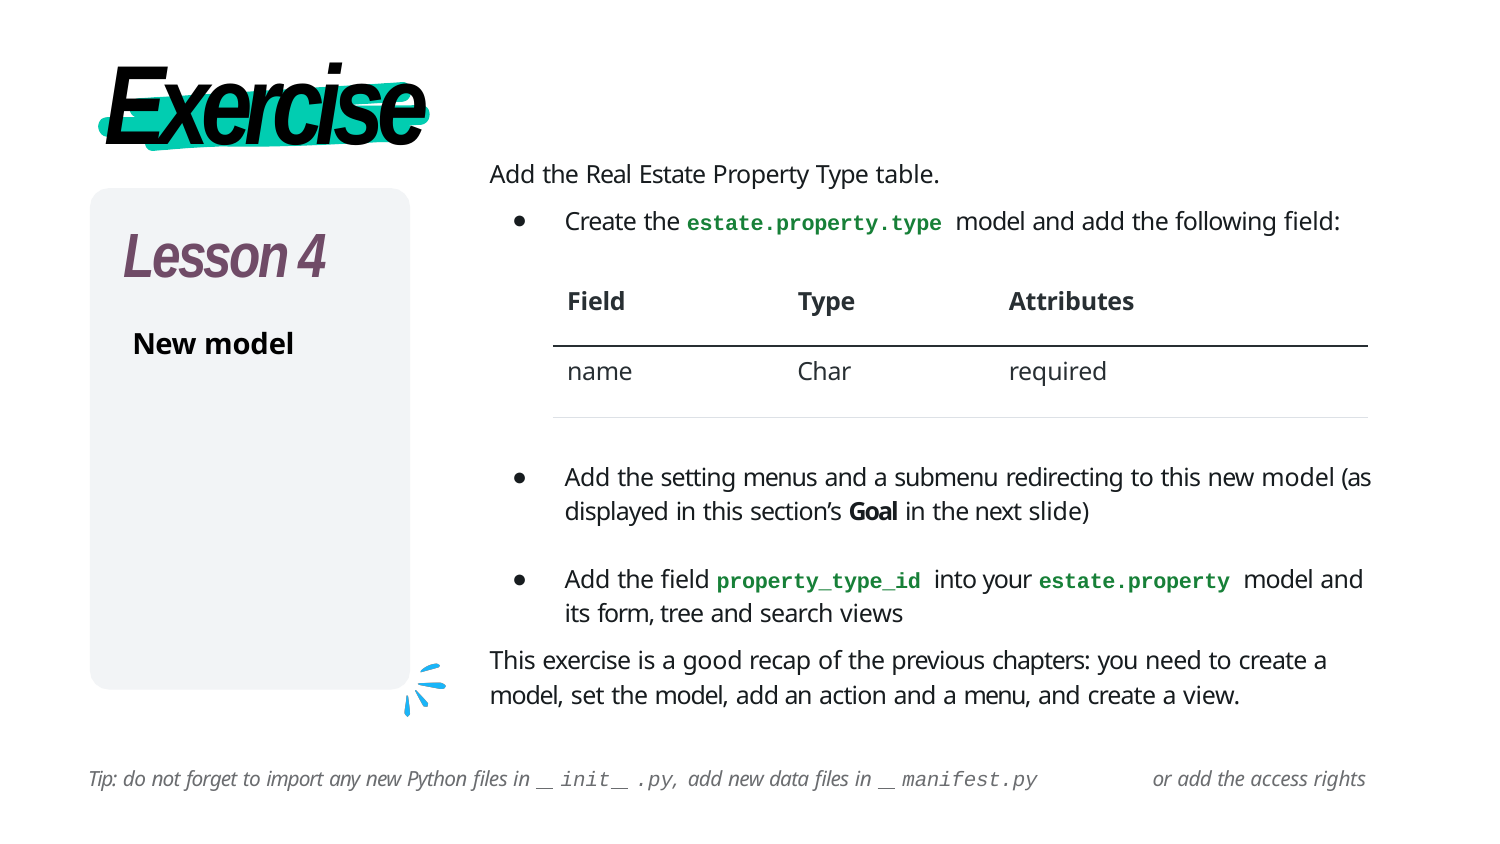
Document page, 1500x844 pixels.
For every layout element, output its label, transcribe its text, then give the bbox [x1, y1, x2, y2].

table_header Type [714, 288, 933, 345]
table_cell Char [714, 347, 933, 390]
table_cell required [933, 347, 1368, 390]
table_header Attributes [933, 288, 1368, 345]
picture [397, 657, 454, 726]
table_cell name [553, 347, 714, 390]
table_header Field [553, 288, 714, 345]
text_box Add the Real Estate Property Type table. Create the estate.property.type model and add the following field: [487, 139, 1367, 235]
picture [98, 82, 430, 151]
title Exercise [102, 29, 535, 173]
text_box Add the setting menus and a submenu redirecting to this new model (as displayed in this section’s Goal in the next slide) Add the field property_type_id into your estate.property model and its form, tree and search views This exercise is a good recap of the previous chapters: you need to create a model, set the model, add an action and a menu, and create a view. Tip: do not forget to import any new Python files in init .py, add new data files in manifest.py or add the access rights [85, 454, 1392, 791]
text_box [89, 187, 411, 690]
